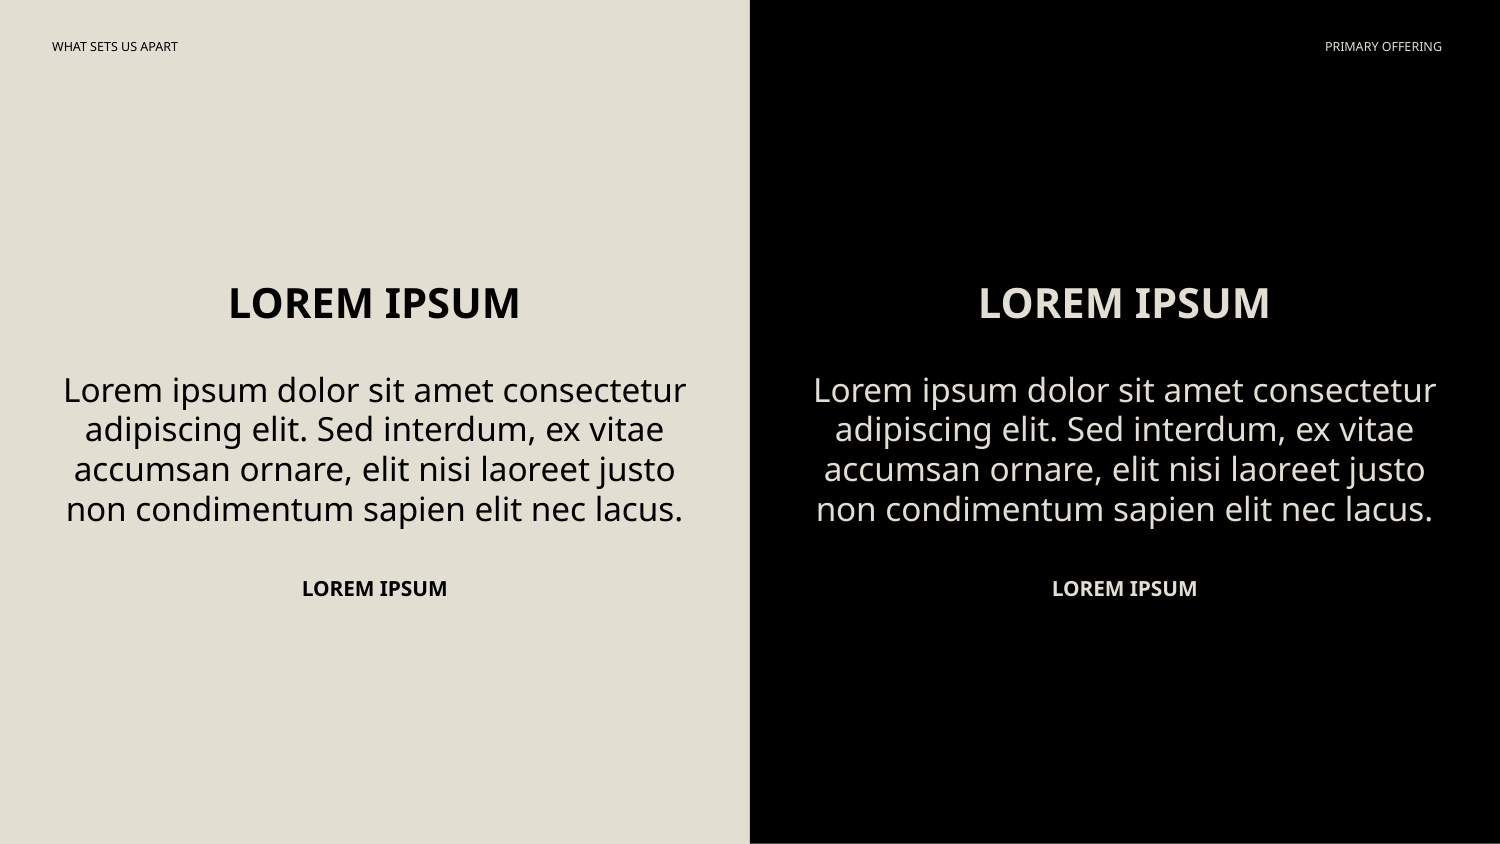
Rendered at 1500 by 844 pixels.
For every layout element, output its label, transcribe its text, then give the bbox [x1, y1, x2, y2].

title WHAT SETS US APART [37, 26, 308, 67]
list Lorem ipsum dolor sit amet consectetur adipiscing elit. Sed interdum, ex vitae accumsan ornare, elit nisi laoreet justo non condimentum sapien elit nec lacus. [38, 339, 713, 558]
title LOREM IPSUM [787, 269, 1462, 343]
title LOREM IPSUM [37, 269, 712, 343]
list Lorem ipsum dolor sit amet consectetur adipiscing elit. Sed interdum, ex vitae accumsan ornare, elit nisi laoreet justo non condimentum sapien elit nec lacus. [788, 339, 1463, 558]
title PRIMARY OFFERING [1186, 26, 1457, 67]
title LOREM IPSUM [37, 554, 712, 628]
title LOREM IPSUM [787, 554, 1462, 628]
